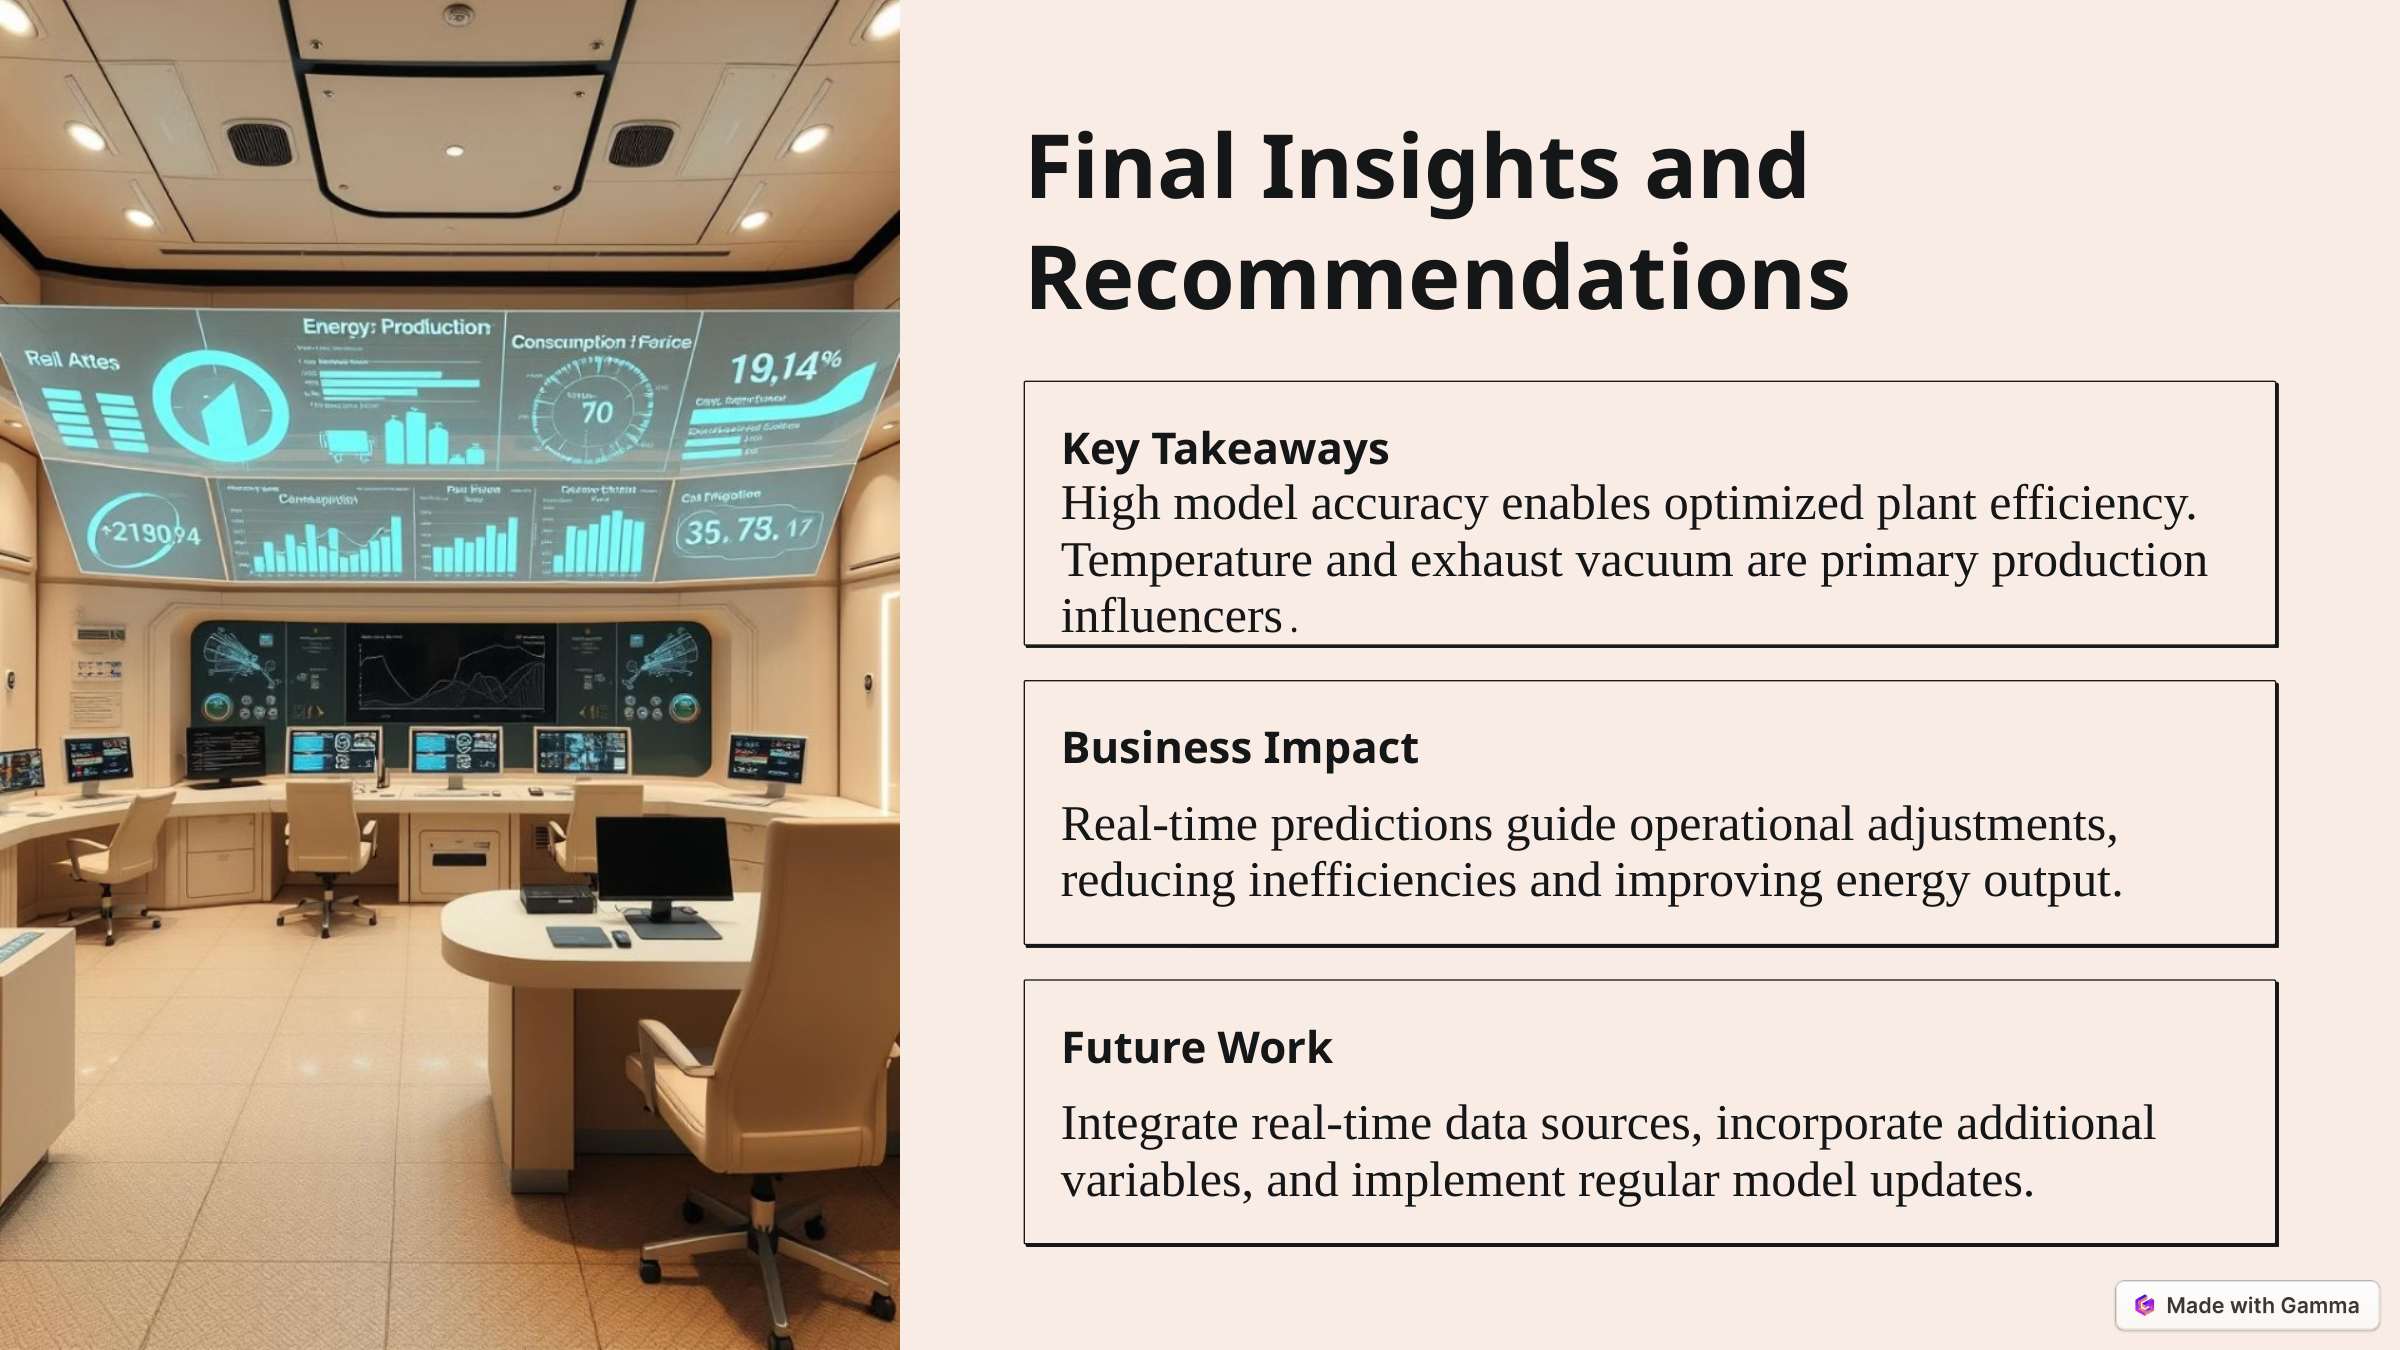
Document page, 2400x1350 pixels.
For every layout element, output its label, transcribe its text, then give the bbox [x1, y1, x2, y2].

text_box Future Work [1060, 1016, 1505, 1073]
text_box Final Insights and Recommendations [1024, 106, 2276, 328]
text_box High model accuracy enables optimized plant efficiency. Temperature and exhaust vacuum are primary production influencers. [1060, 473, 2239, 609]
picture [0, 0, 900, 1350]
picture [2106, 1271, 2389, 1339]
text_box [1024, 381, 2276, 646]
text_box Business Impact [1060, 717, 1505, 773]
text_box Key Takeaways [1060, 418, 1505, 473]
text_box [1024, 680, 2276, 945]
text_box Integrate real-time data sources, incorporate additional variables, and implement regular model updates. [1060, 1093, 2239, 1207]
text_box [1024, 979, 2276, 1244]
text_box Real-time predictions guide operational adjustments, reducing inefficiencies and improving energy output. [1060, 794, 2239, 908]
